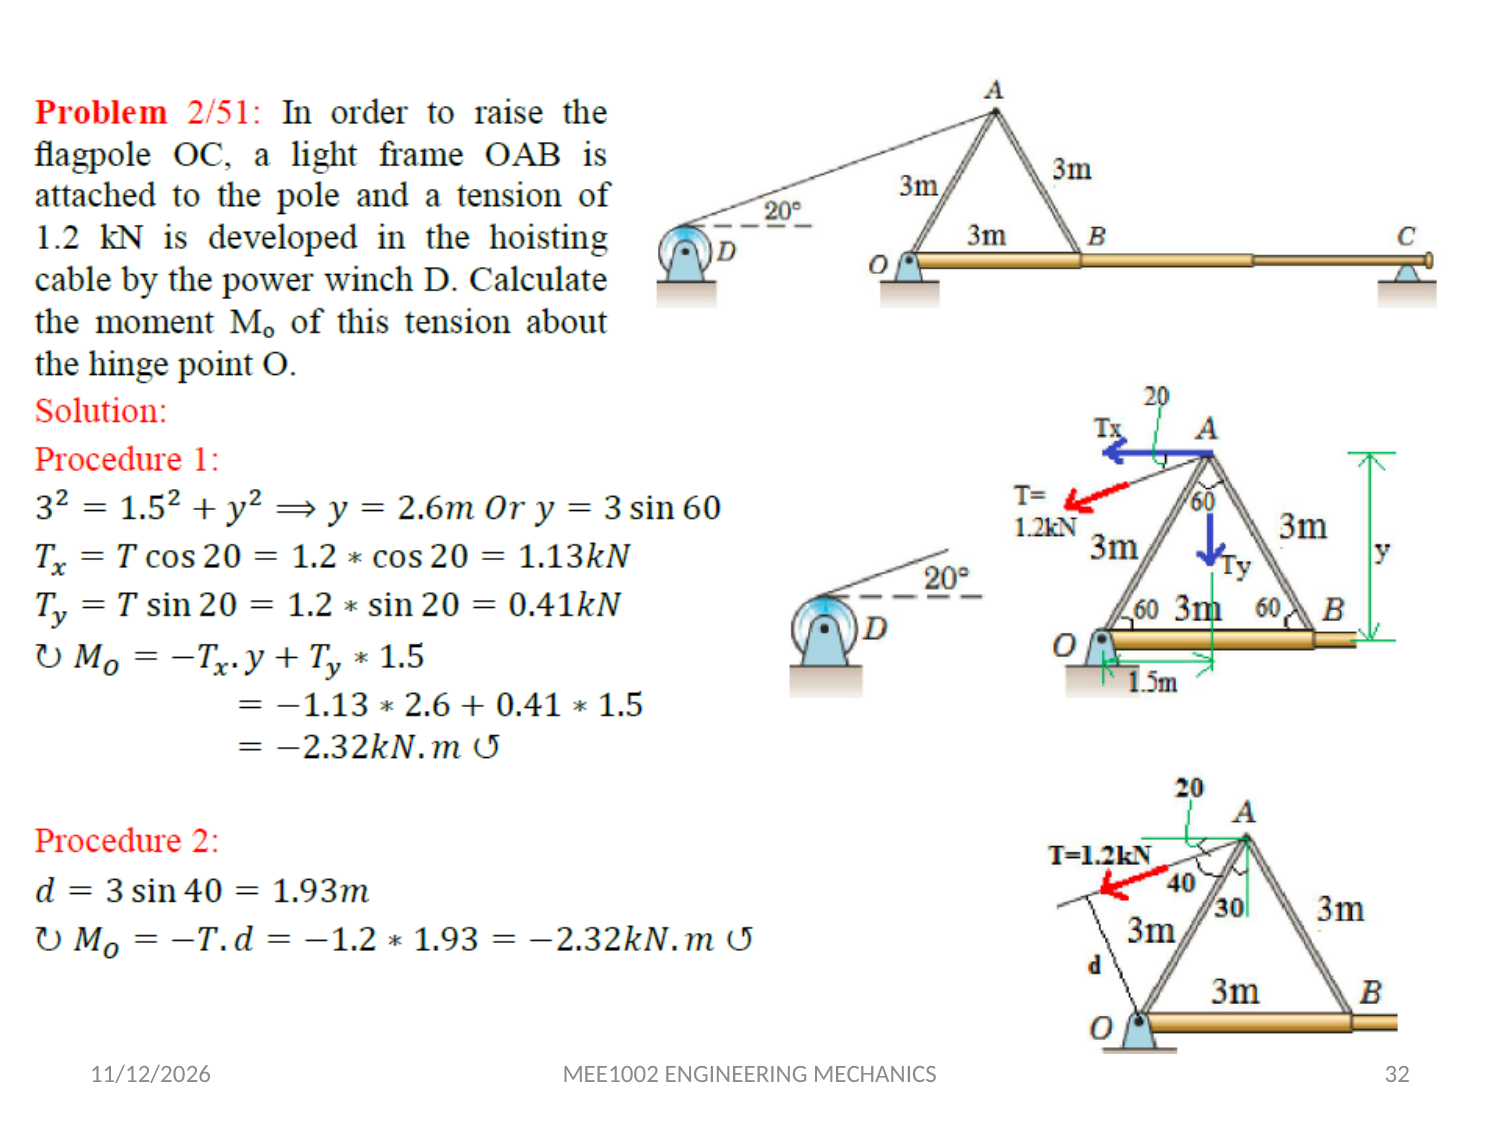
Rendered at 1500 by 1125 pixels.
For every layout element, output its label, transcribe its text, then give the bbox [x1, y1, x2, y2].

slide_number 32 [1074, 1062, 1425, 1103]
slide_number 16-Jun-22 [75, 1062, 425, 1103]
picture [12, 76, 1487, 1054]
footer MEE1002 ENGINEERING MECHANICS [512, 1062, 988, 1103]
